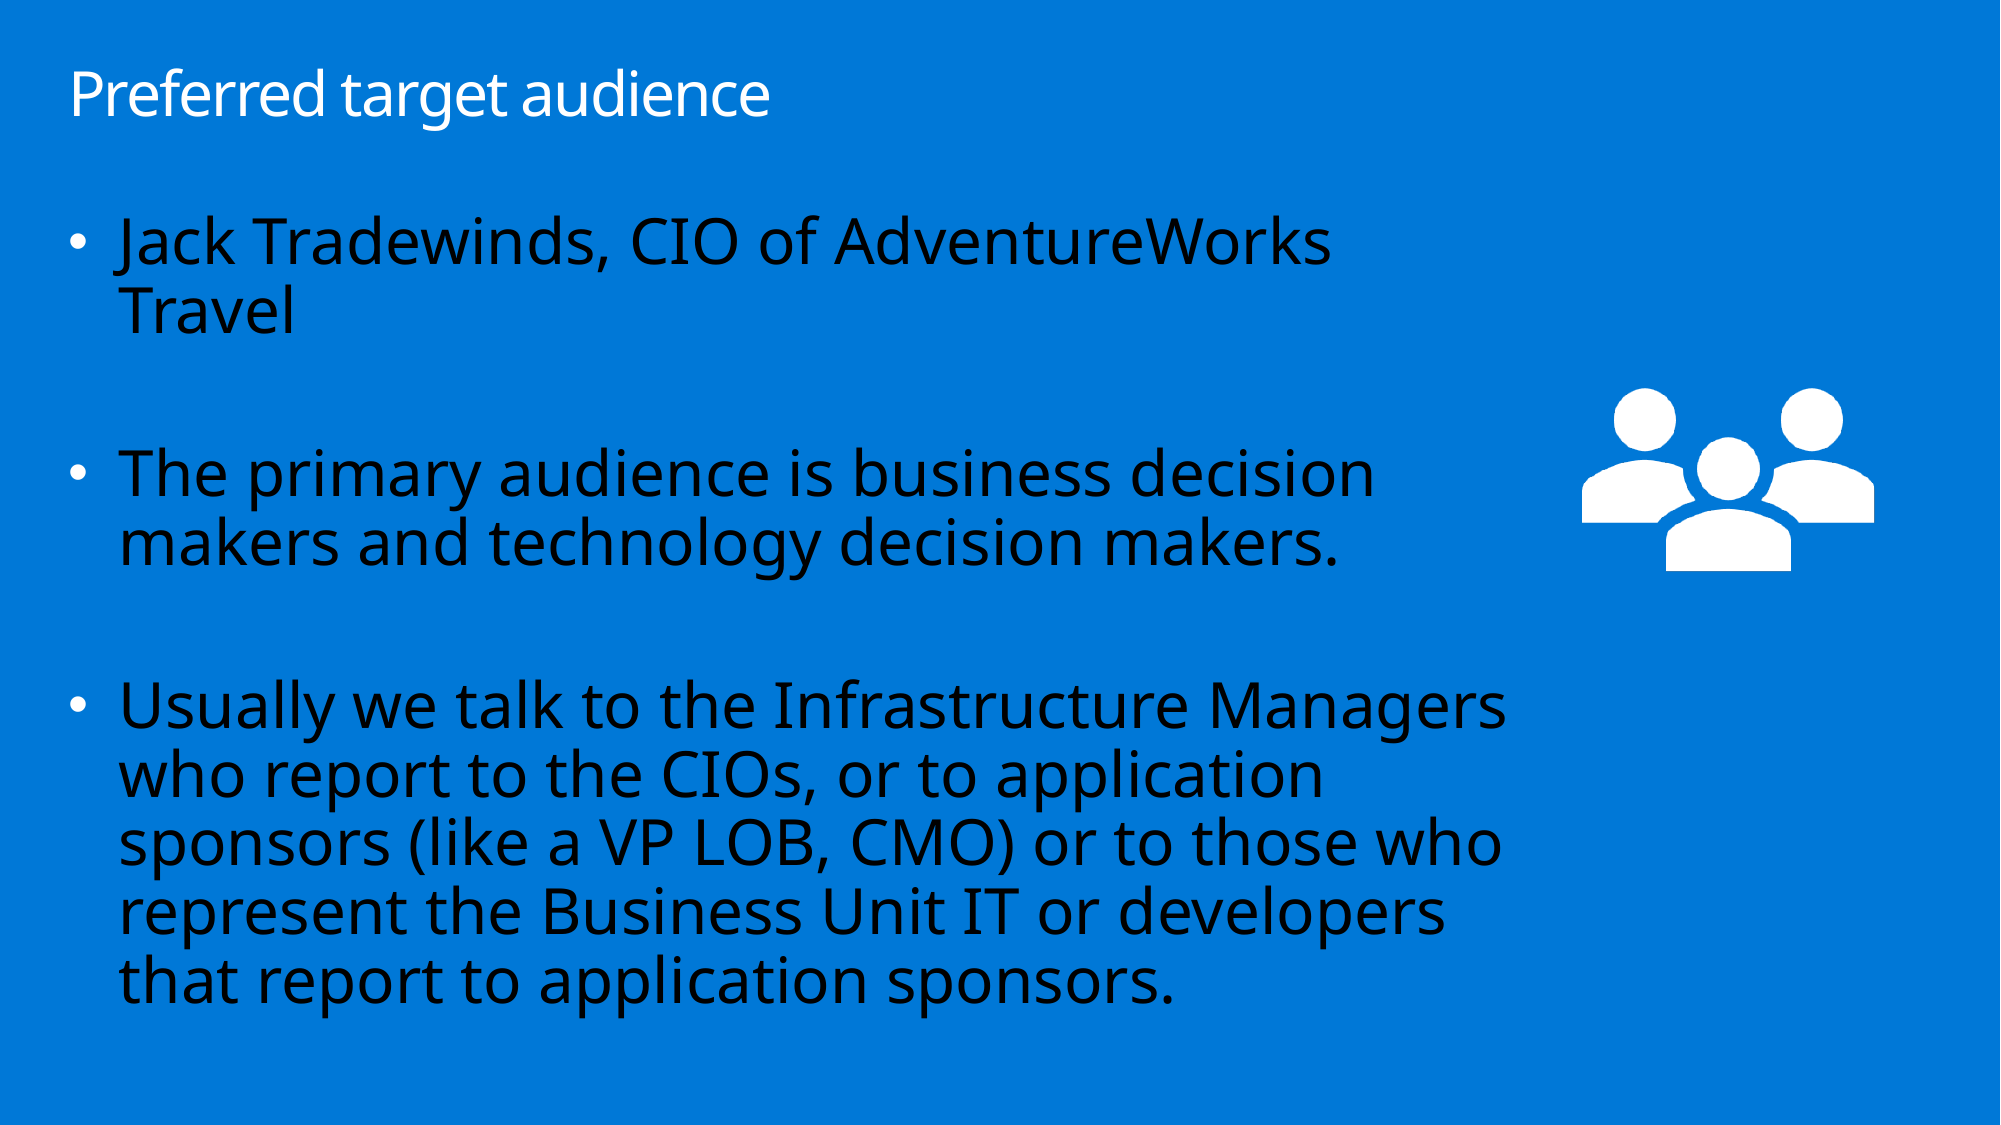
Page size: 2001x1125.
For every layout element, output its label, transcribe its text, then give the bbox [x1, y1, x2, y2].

picture [1560, 312, 1896, 647]
title Preferred target audience [44, 47, 1957, 196]
list Jack Tradewinds, CIO of AdventureWorks Travel The primary audience is business decision makers and technology decision makers. Usually we talk to the Infrastructure Managers who report to the CIOs, or to application sponsors (like a VP LOB, CMO) or to those who represent the Business Unit IT or developers that report to application sponsors. [44, 195, 1537, 1088]
